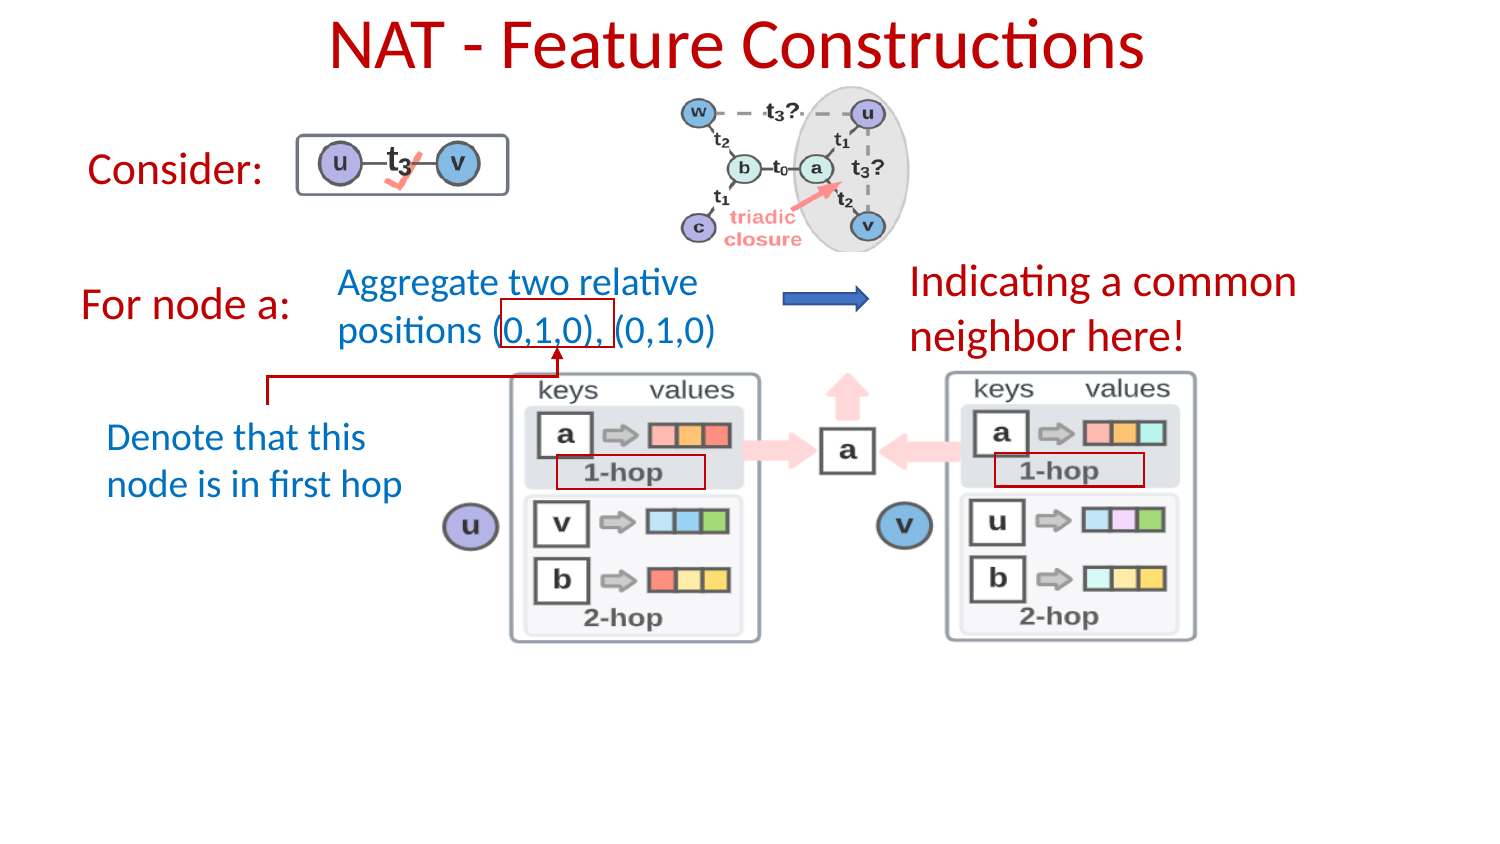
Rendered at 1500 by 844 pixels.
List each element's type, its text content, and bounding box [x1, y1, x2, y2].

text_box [383, 230, 442, 521]
text_box Denote that this node is in first hop [94, 404, 377, 512]
text_box Aggregate two relative positions (0,1,0), (0,1,0) [325, 250, 377, 357]
text_box For node a: [68, 268, 320, 335]
text_box Consider: [75, 132, 280, 200]
title NAT - Feature Constructions [138, 0, 1337, 91]
picture [426, 366, 1236, 665]
picture [284, 129, 513, 204]
picture [664, 75, 925, 252]
text_box [783, 287, 868, 310]
text_box [500, 298, 614, 347]
text_box Aggregate two relative positions (0,1,0), (0,1,0) [447, 250, 784, 357]
text_box Indicating a common neighbor here! [897, 244, 1397, 367]
